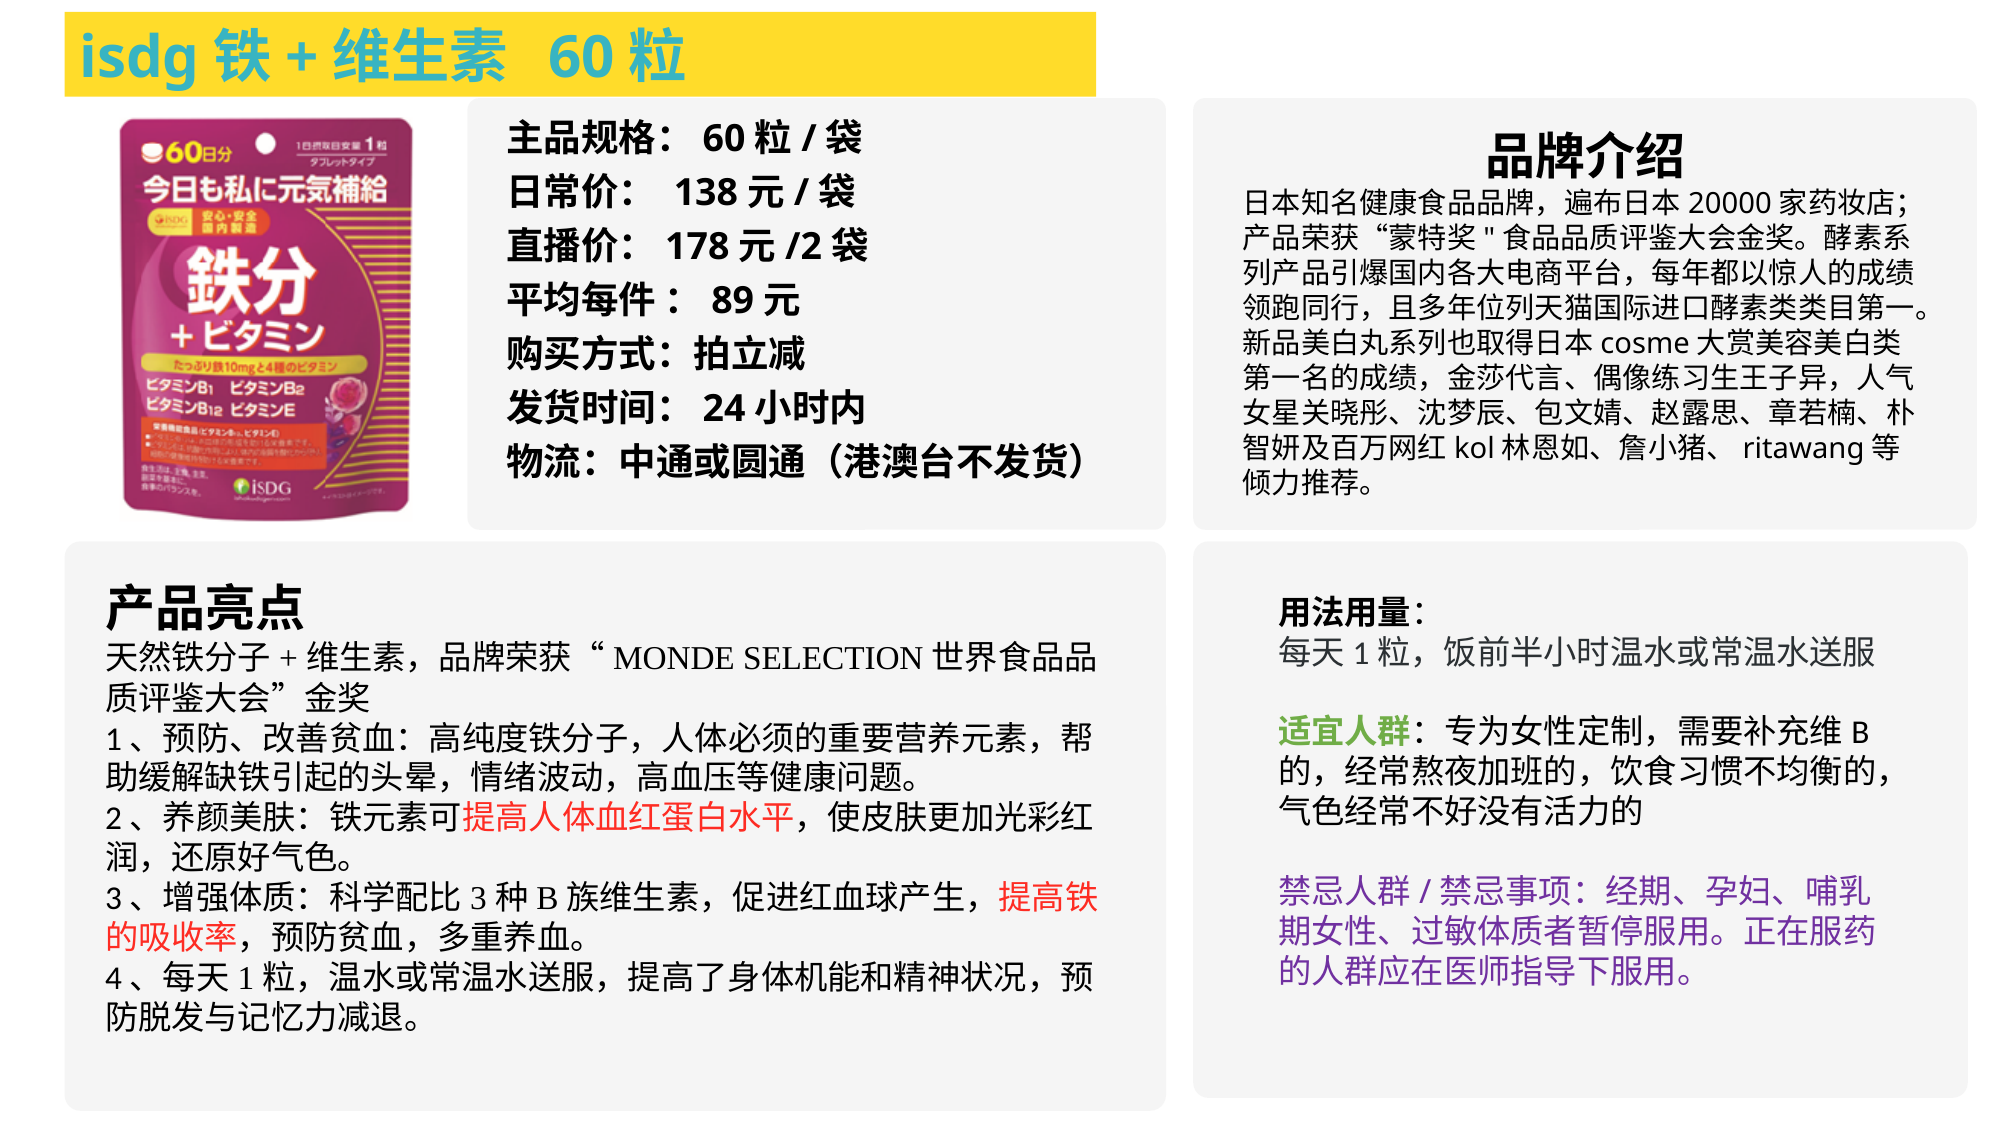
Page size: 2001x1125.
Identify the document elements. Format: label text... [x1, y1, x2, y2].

text_box 主品规格：60粒/袋 日常价： 138元/袋 直播价：178元/2袋 平均每件 ：89元 购买方式：拍立减 发货时间：24小时内 物流：中通或圆通（港澳台不发货） [491, 97, 1161, 491]
text_box 用法用量： 每天1粒，饭前半小时温水或常温水送服 适宜人群：专为女性定制，需要补充维B的，经常熬夜加班的，饮食习惯不均衡的，气色经常不好没有活力的 禁忌人群/禁忌事项：经期、孕妇、哺乳期女性、过敏体质者暂停服用。正在服药的人群应在医师指导下服用。 [1263, 583, 1898, 998]
text_box 产品亮点 天然铁分子+维生素，品牌荣获“MONDE SELECTION世界食品品质评鉴大会”金奖 1、预防、改善贫血：高纯度铁分子，人体必须的重要营养元素，帮助缓解缺铁引起的头晕，情绪波动，高血压等健康问题。 2、养颜美肤：铁元素可提高人体血红蛋白水平，使皮肤更加光彩红润，还原好气色。 3、增强体质：科学配比3种B族维生素，促进红血球产生，提高铁的吸收率，预防贫血，多重养血。 4、每天1粒，温水或常温水送服，提高了身体机能和精神状况，预防脱发与记忆力减退。 [90, 569, 1141, 1044]
text_box [1192, 96, 1978, 531]
text_box [466, 97, 1168, 531]
text_box [63, 540, 1168, 1112]
text_box [1192, 540, 1969, 1099]
text_box isdg铁+维生素 60粒 [64, 11, 1097, 97]
text_box 品牌介绍 日本知名健康食品品牌，遍布日本20000家药妆店；产品荣获“蒙特奖"食品品质评鉴大会金奖。酵素系列产品引爆国内各大电商平台，每年都以惊人的成绩领跑同行，且多年位列天猫国际进口酵素类类目第一。新品美白丸系列也取得日本cosme大赏美容美白类第一名的成绩，金莎代言、偶像练习生王子异，人气女星关晓彤、沈梦辰、包文婧、赵露思、章若楠、朴智妍及百万网红kol林恩如、詹小猪、ritawang等倾力推荐。 [1227, 117, 1943, 507]
picture [111, 115, 417, 529]
